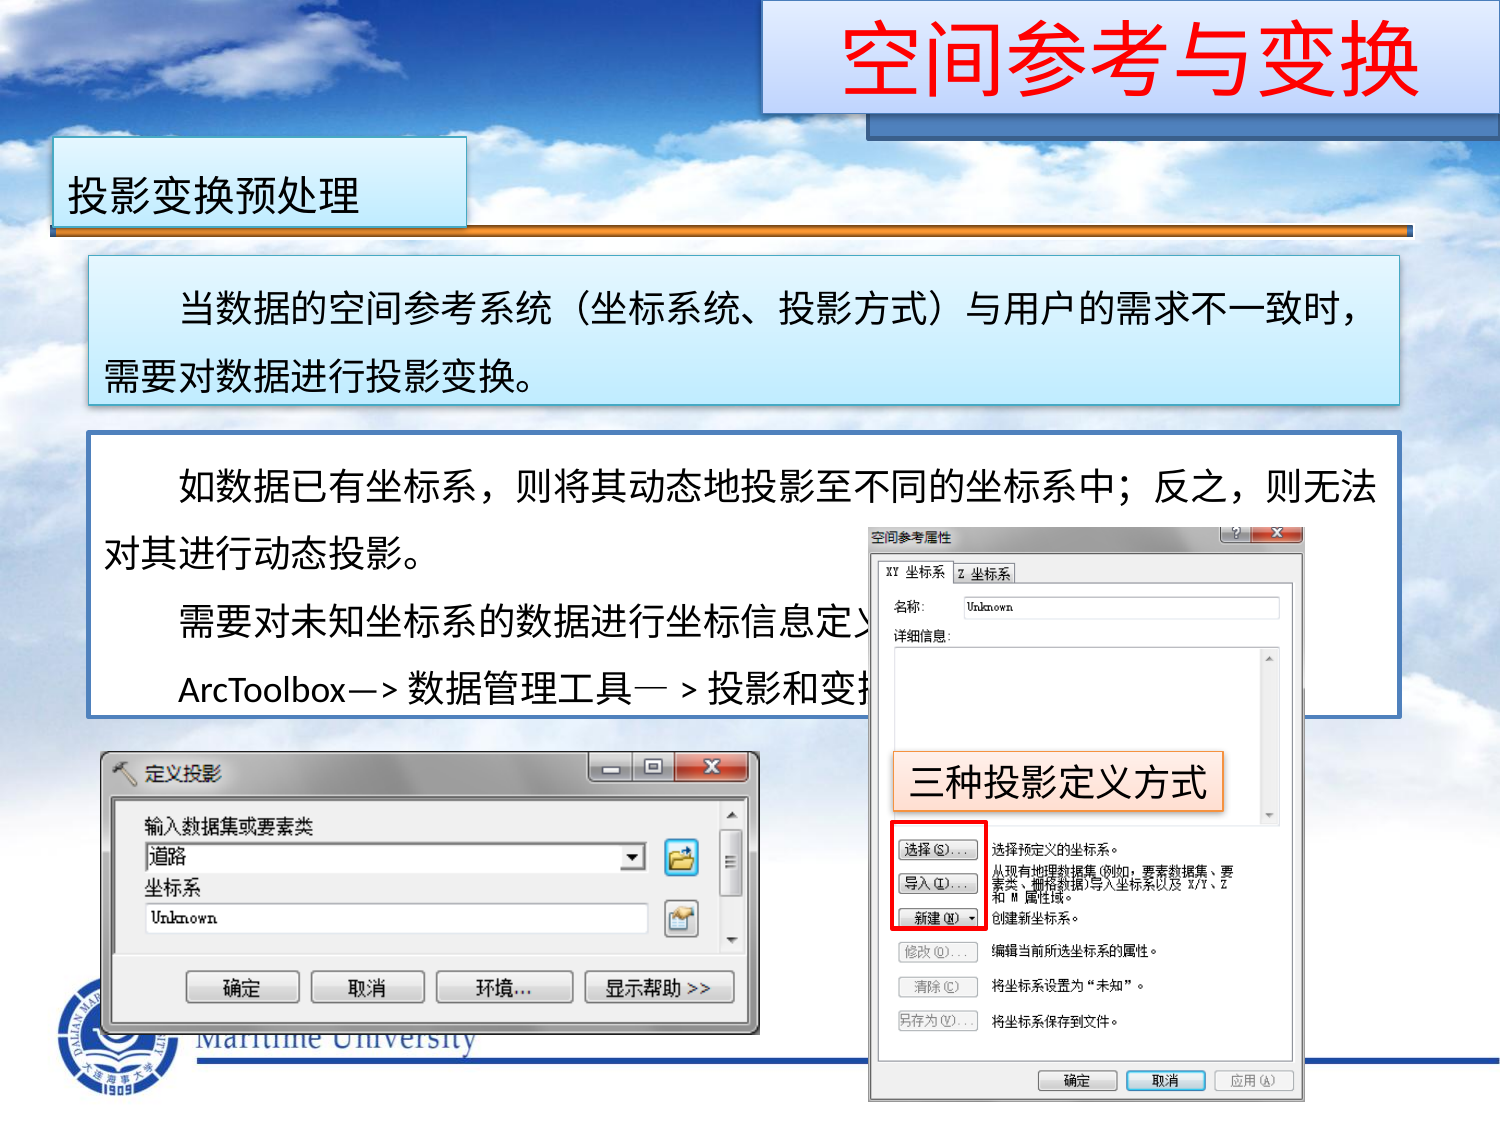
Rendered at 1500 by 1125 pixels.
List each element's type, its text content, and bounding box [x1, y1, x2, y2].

text_box 如数据已有坐标系，则将其动态地投影至不同的坐标系中；反之，则无法对其进行动态投影。 需要对未知坐标系的数据进行坐标信息定义。 ArcToolbox—>数据管理工具—>投影和变换—>定义投影 [86, 430, 1402, 719]
text_box 投影变换预处理 [52, 136, 467, 223]
picture [0, 0, 1500, 1125]
text_box 空间参考与变换 [761, 0, 1500, 114]
text_box 当数据的空间参考系统（坐标系统、投影方式）与用户的需求不一致时，需要对数据进行投影变换。 [88, 255, 1400, 406]
